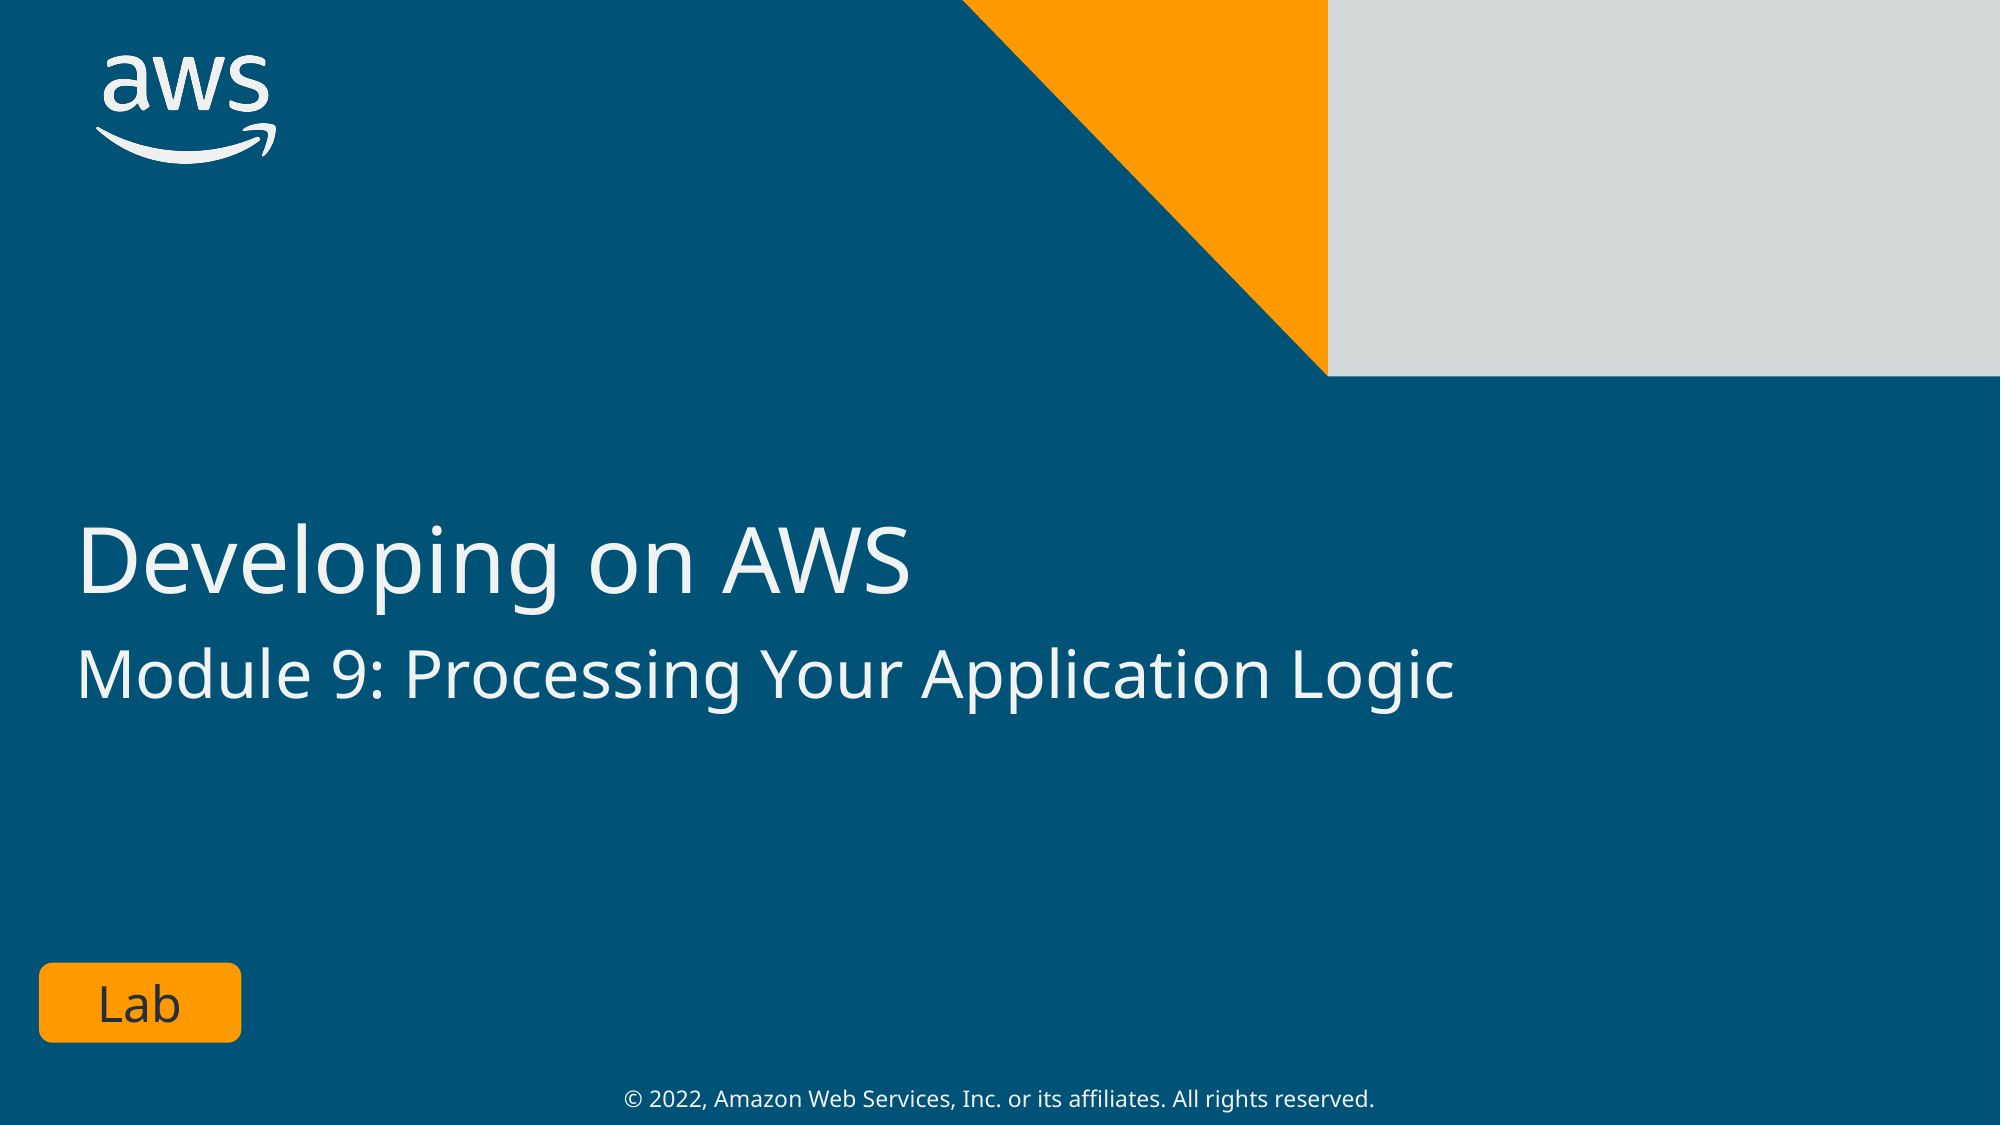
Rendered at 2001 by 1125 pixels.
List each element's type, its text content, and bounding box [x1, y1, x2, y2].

picture [104, 56, 149, 111]
text_box Lab [38, 961, 243, 1044]
picture [153, 57, 224, 110]
title Developing on AWS [60, 376, 1958, 620]
subtitle Module 9: Processing Your Application Logic [60, 623, 1958, 996]
picture [244, 124, 275, 155]
picture [97, 128, 259, 163]
picture [230, 56, 268, 111]
